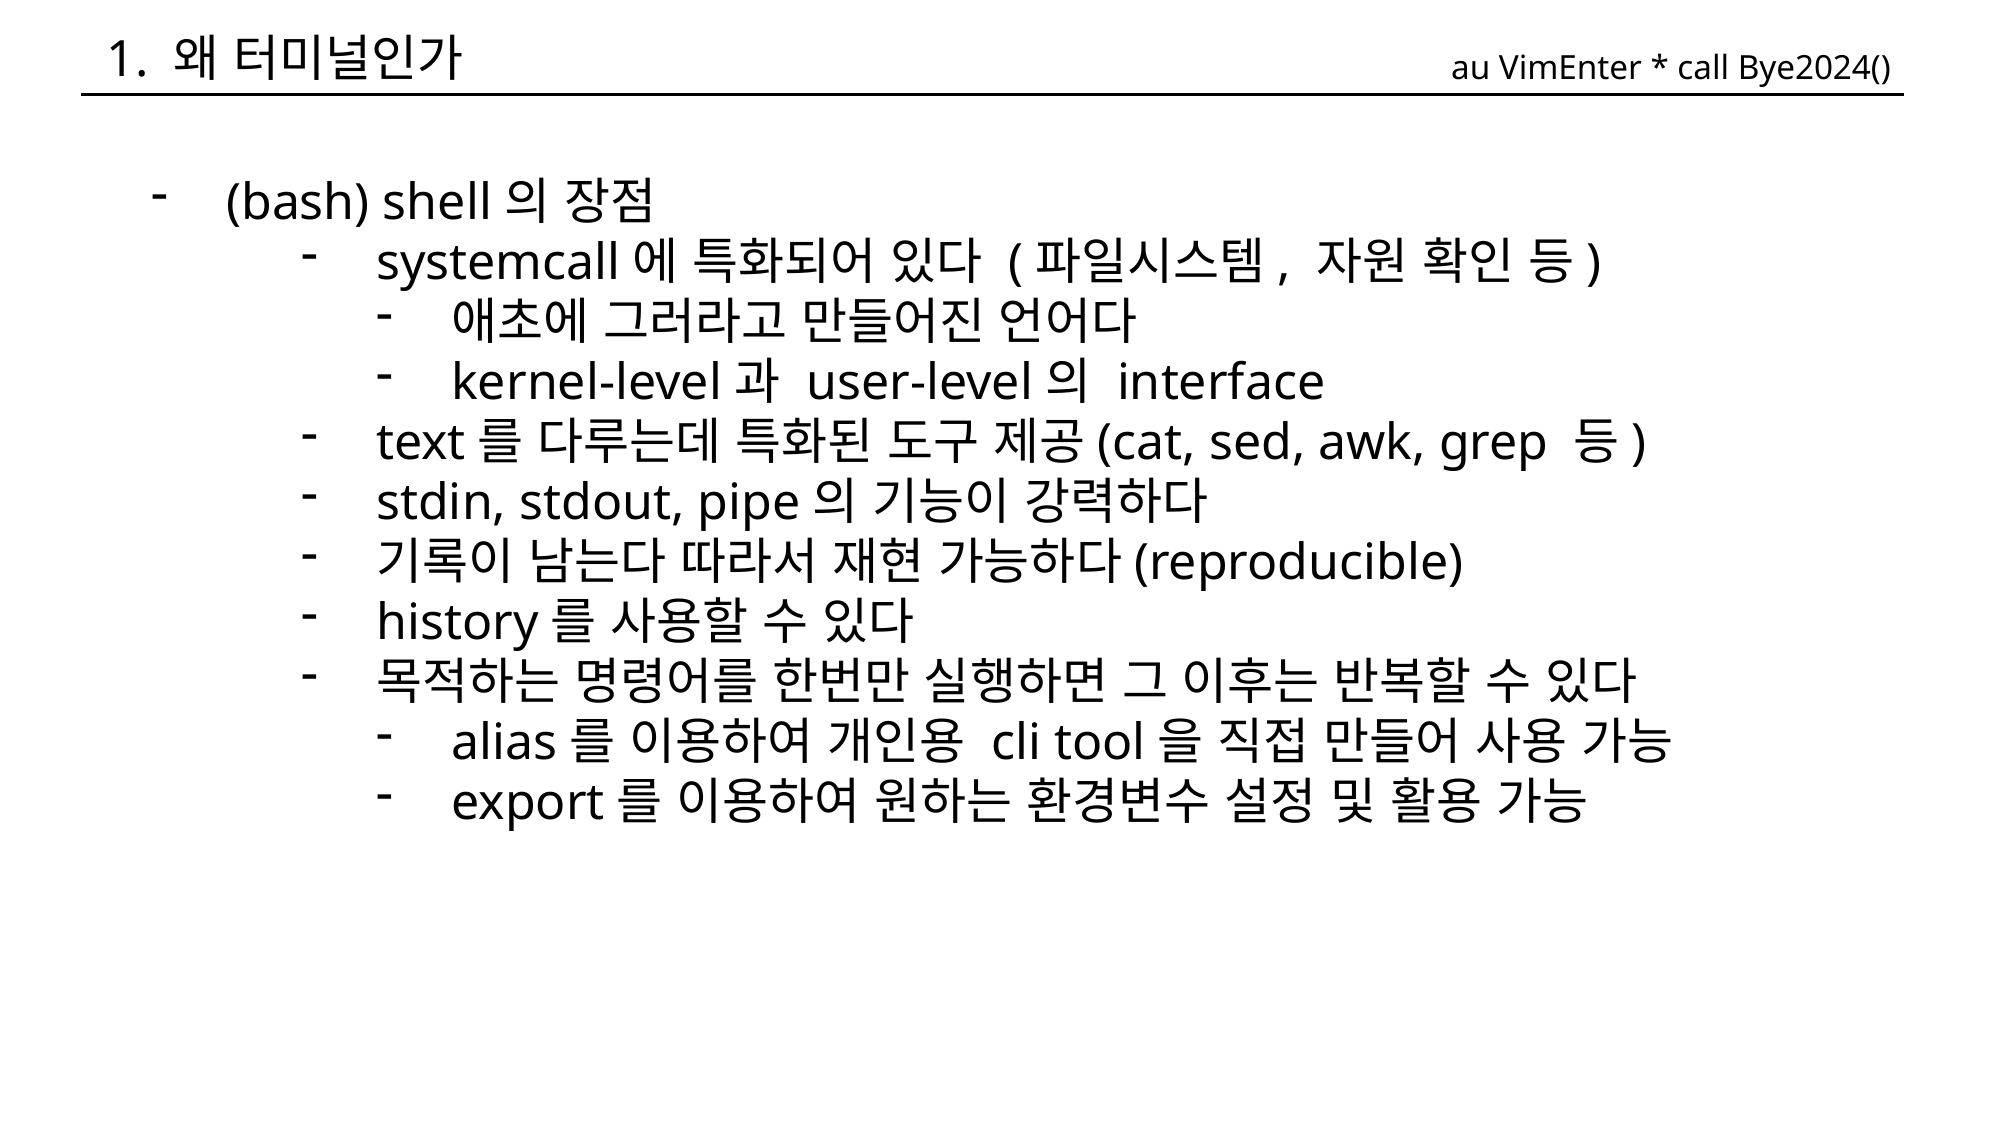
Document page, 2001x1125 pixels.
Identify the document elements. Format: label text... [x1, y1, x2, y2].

text_box (bash) shell의 장점 systemcall에 특화되어 있다 (파일시스템, 자원 확인 등) 애초에 그러라고 만들어진 언어다 kernel-level과 user-level의 interface text를 다루는데 특화된 도구 제공(cat, sed, awk, grep 등) stdin, stdout, pipe의 기능이 강력하다 기록이 남는다 따라서 재현 가능하다(reproducible) history를 사용할 수 있다 목적하는 명령어를 한번만 실행하면 그 이후는 반복할 수 있다 alias를 이용하여 개인용 cli tool을 직접 만들어 사용 가능 export를 이용하여 원하는 환경변수 설정 및 활용 가능 [136, 162, 1689, 897]
text_box au VimEnter * call Bye2024() [1436, 38, 1907, 94]
text_box 1. 왜 터미널인가 [91, 18, 479, 93]
